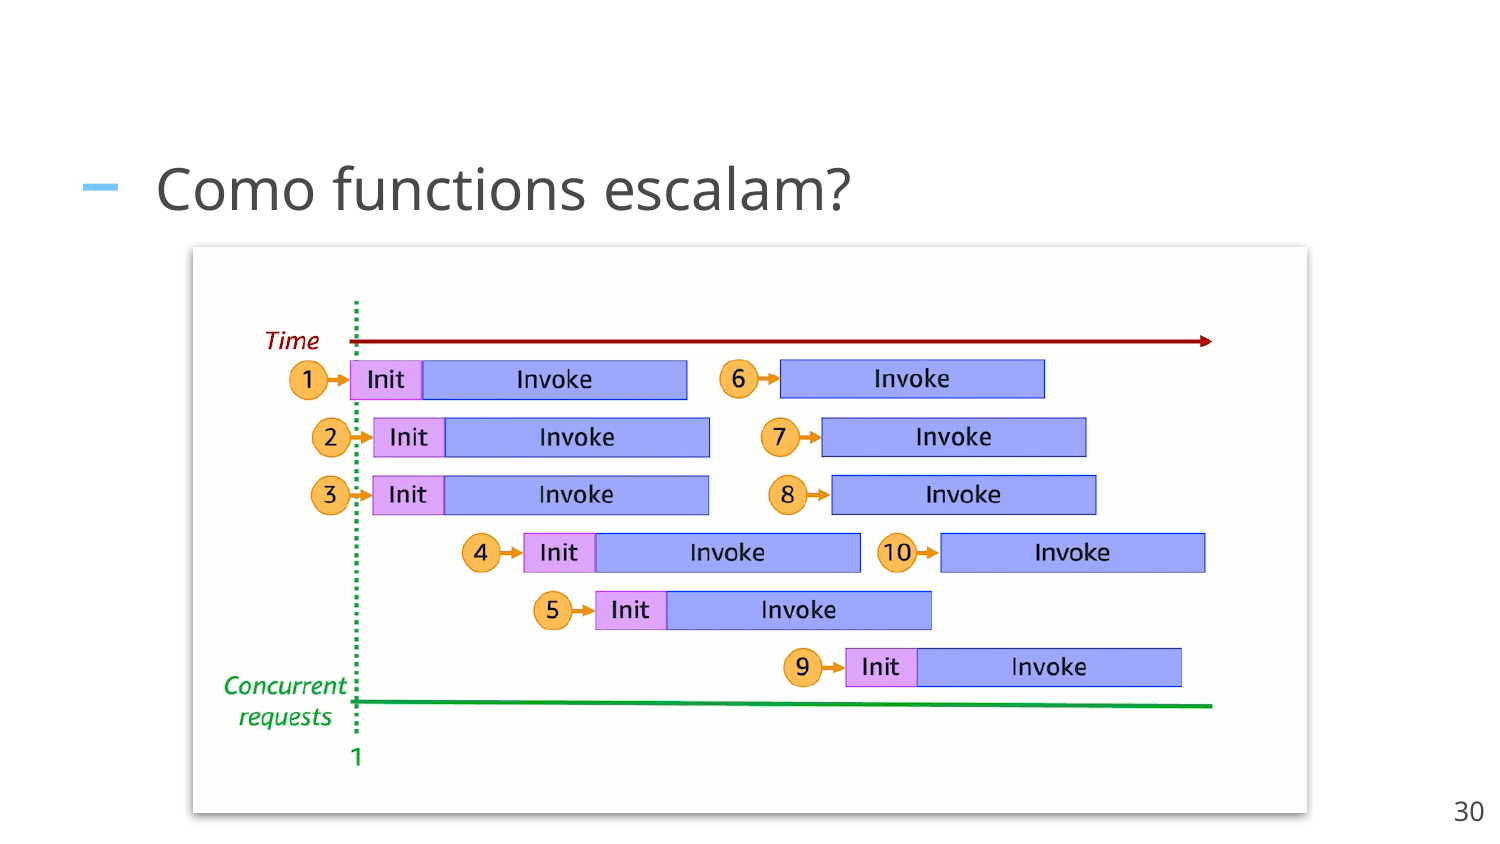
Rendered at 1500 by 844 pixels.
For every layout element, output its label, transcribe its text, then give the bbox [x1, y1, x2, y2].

picture [193, 247, 1307, 814]
slide_number ‹#› [1426, 779, 1500, 837]
title Como functions escalam? [140, 137, 1171, 203]
